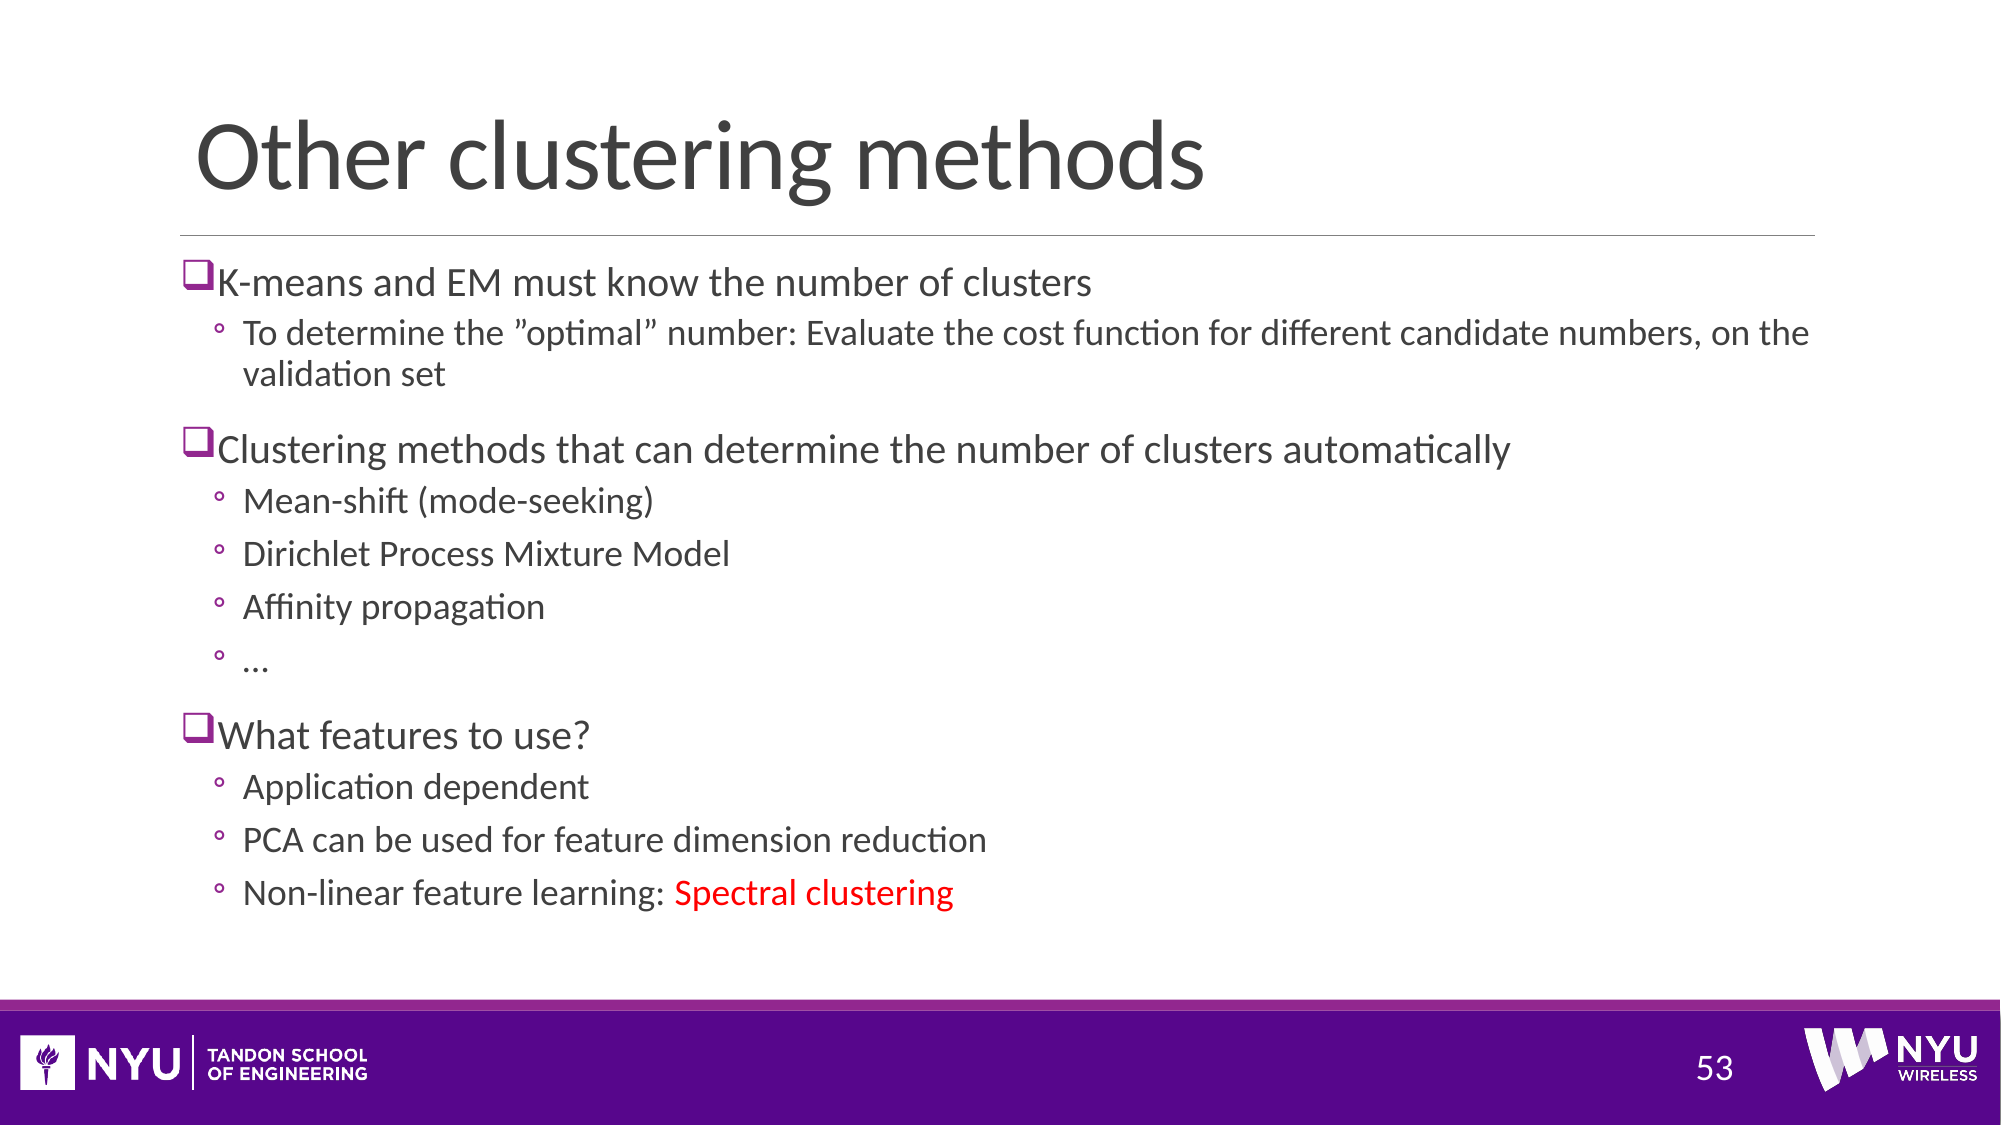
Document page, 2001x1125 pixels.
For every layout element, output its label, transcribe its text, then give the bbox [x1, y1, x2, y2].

slide_number 53 [1533, 1035, 1749, 1096]
title Other clustering methods [180, 47, 1830, 218]
list K-means and EM must know the number of clusters To determine the ”optimal” number: Evaluate the cost function for different candidate numbers, on the validation set Clustering methods that can determine the number of clusters automatically Mean-shift (mode-seeking) Dirichlet Process Mixture Model Affinity propagation … What features to use? Application dependent PCA can be used for feature dimension reduction Non-linear feature learning: Spectral clustering [180, 252, 1830, 963]
